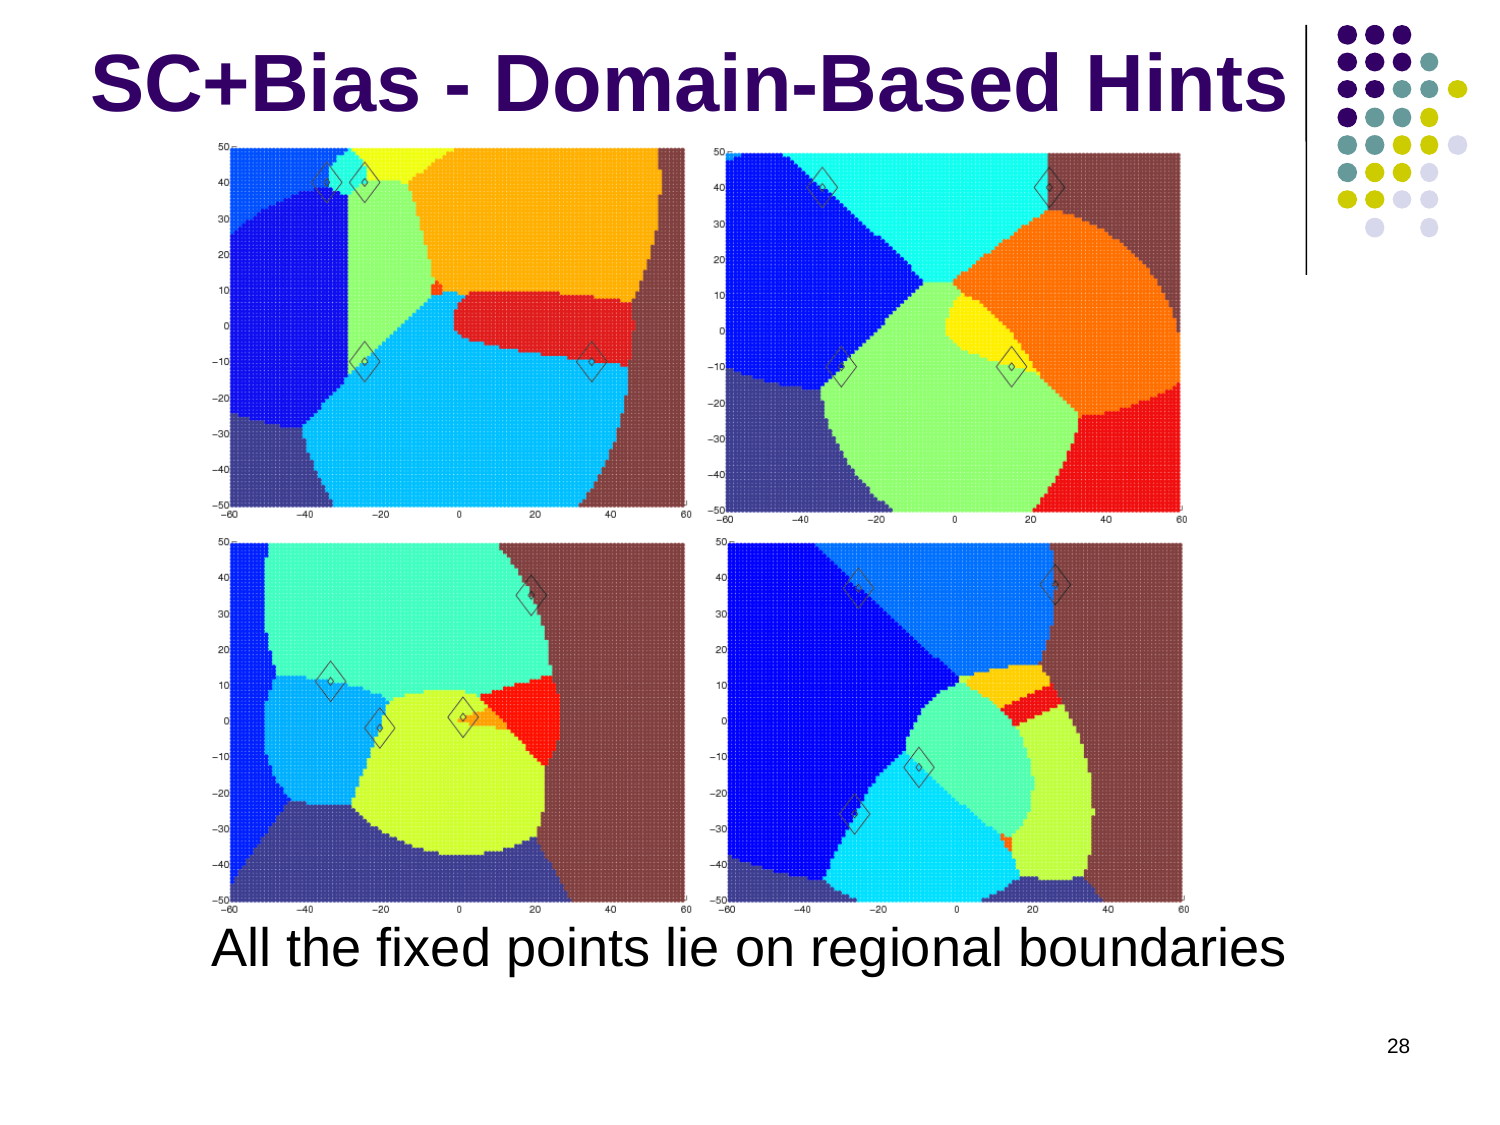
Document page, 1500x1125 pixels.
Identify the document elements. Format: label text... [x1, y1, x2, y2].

title SC+Bias - Domain-Based Hints [75, 20, 1313, 233]
list All the fixed points lie on regional boundaries [75, 904, 1425, 1006]
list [212, 137, 1201, 923]
slide_number 28 [1074, 1024, 1426, 1101]
